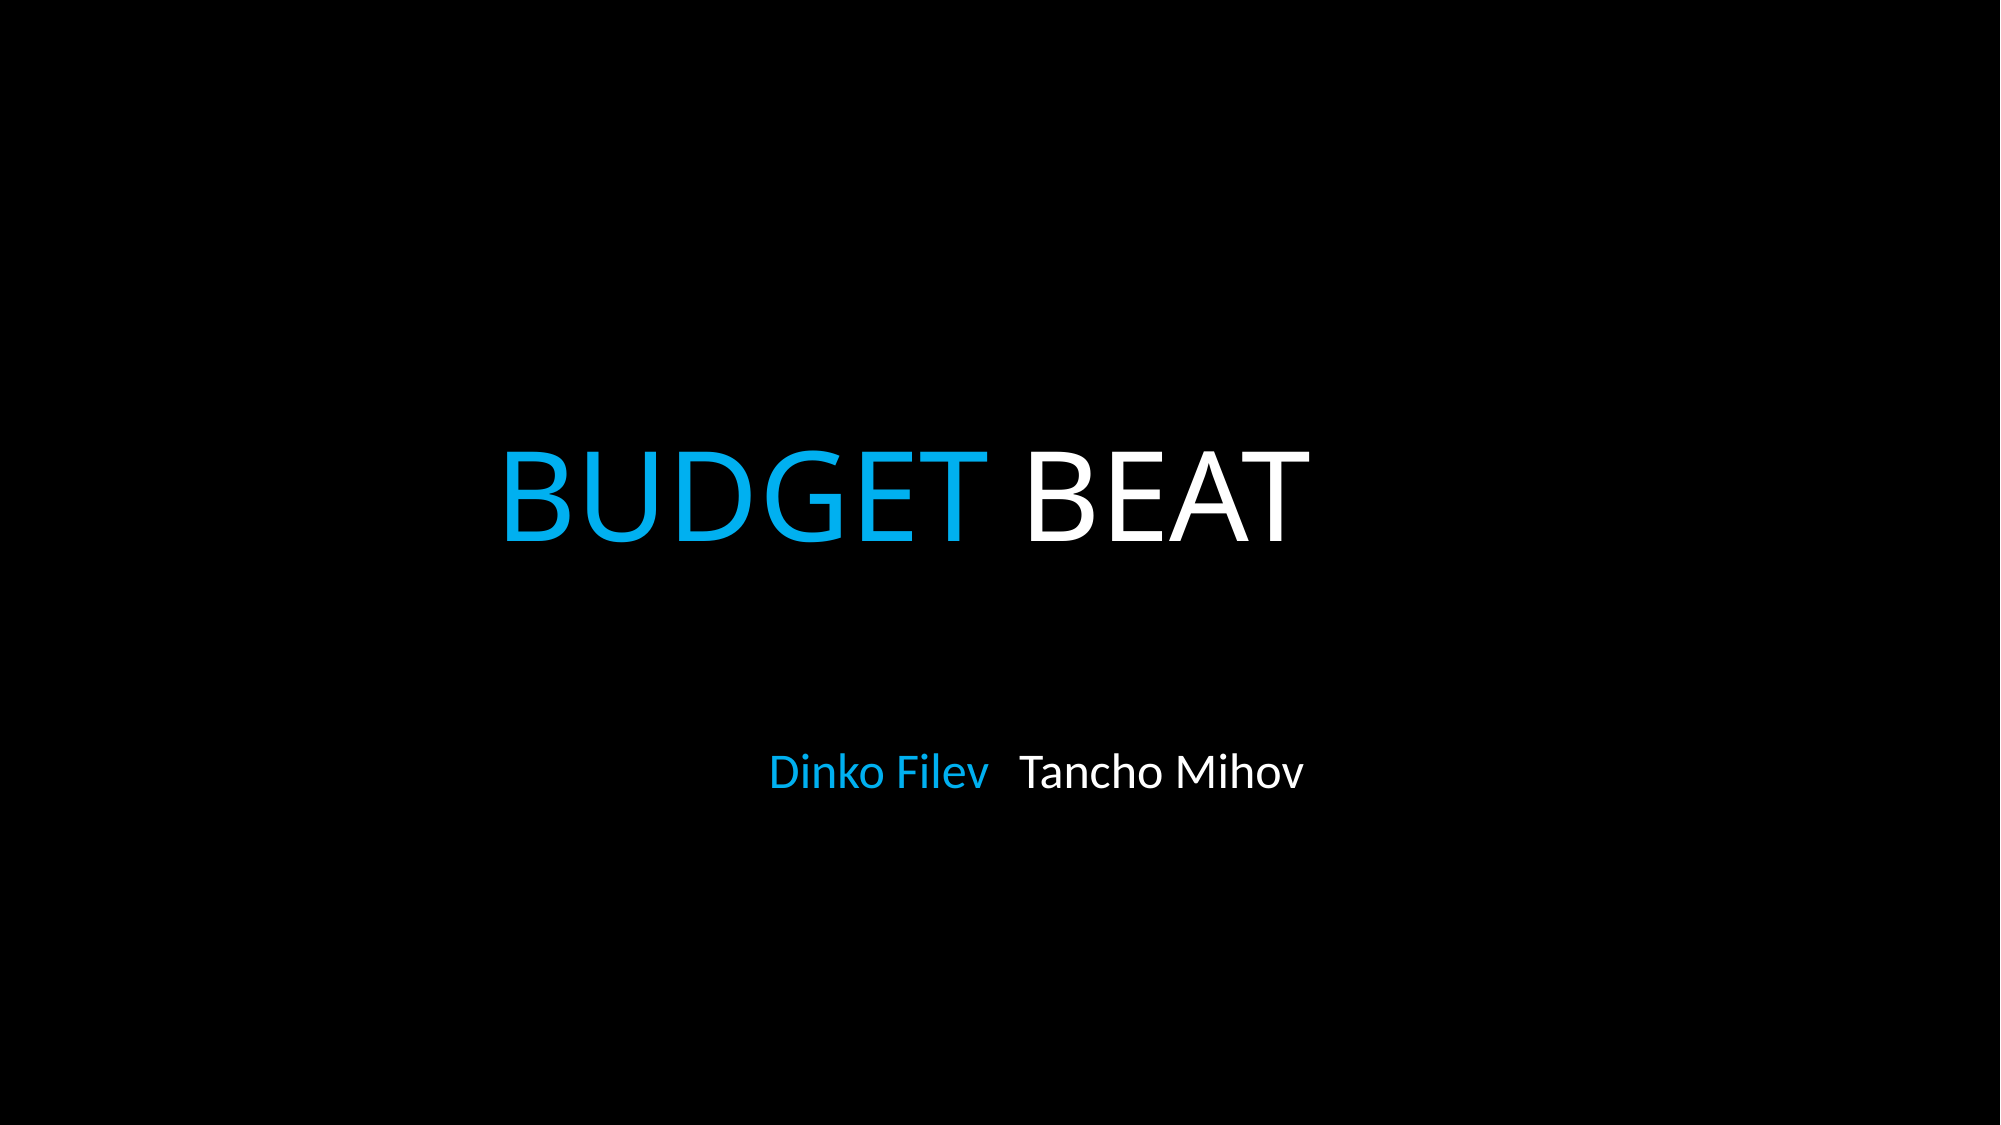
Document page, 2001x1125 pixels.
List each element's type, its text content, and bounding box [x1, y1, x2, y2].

text_box Tancho Mihov [1004, 737, 1759, 863]
text_box BEAT [1004, 333, 2000, 576]
title BUDGET [0, 333, 1004, 576]
subtitle Dinko Filev [249, 737, 1004, 863]
